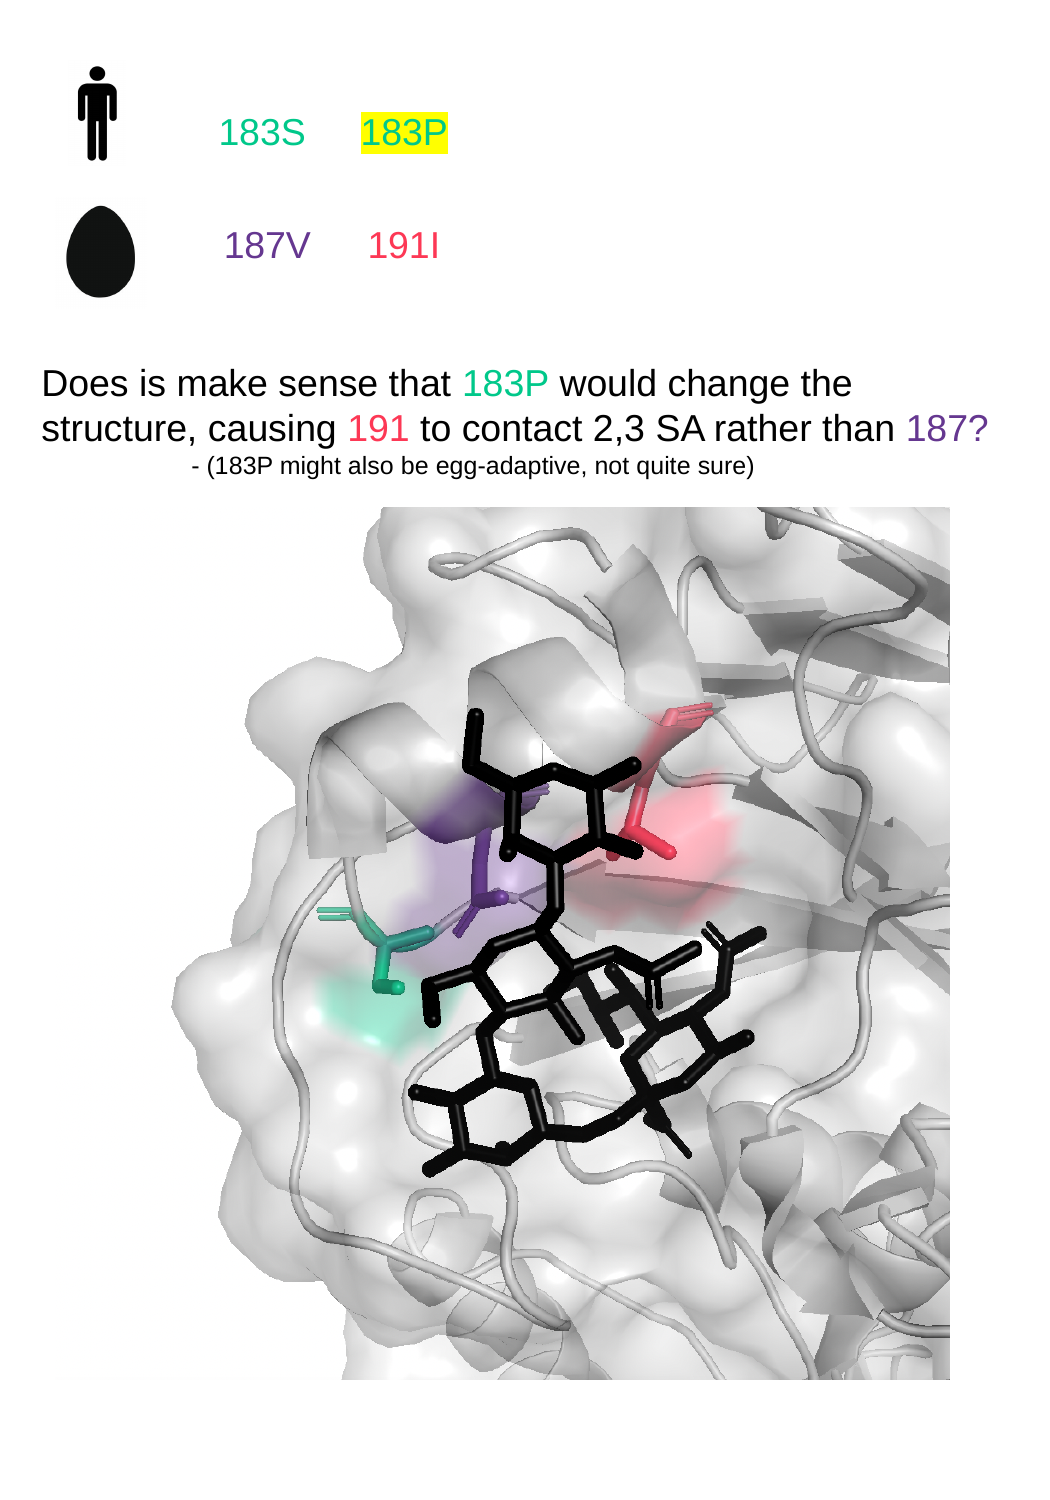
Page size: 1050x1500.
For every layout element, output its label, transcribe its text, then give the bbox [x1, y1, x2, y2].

text_box Does is make sense that 183P would change the structure, causing 191 to contact 2,3 SA rather than 187? - (183P might also be egg-adaptive, not quite sure) [26, 351, 1024, 487]
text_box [55, 59, 569, 309]
picture [54, 507, 950, 1380]
